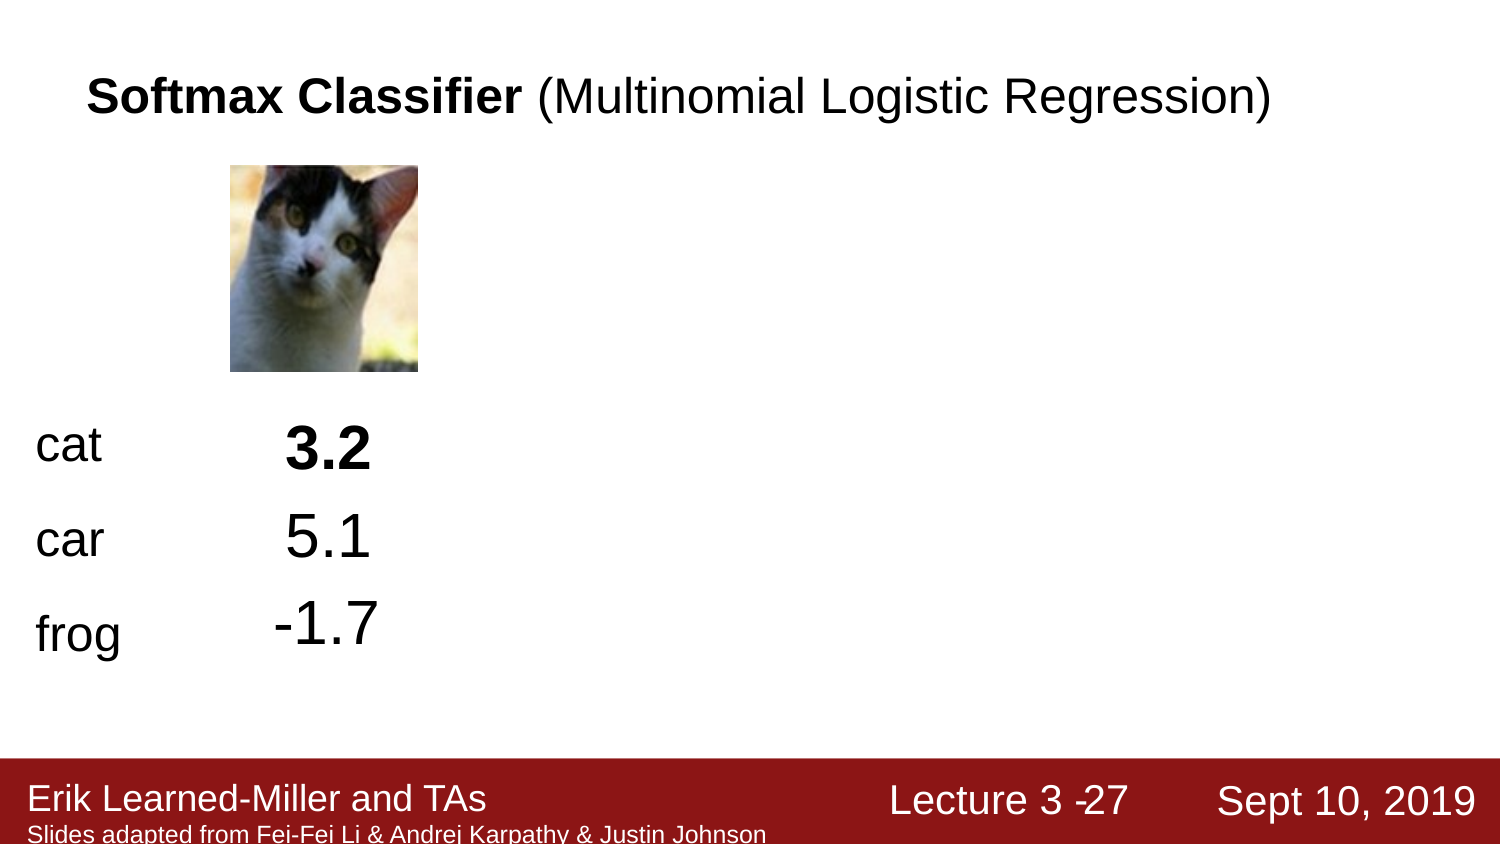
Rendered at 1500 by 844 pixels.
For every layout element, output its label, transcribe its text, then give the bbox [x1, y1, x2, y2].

text_box cat [20, 396, 237, 442]
slide_number ‹#› [1054, 765, 1145, 831]
text_box 3.2 [270, 392, 470, 451]
text_box Softmax Classifier (Multinomial Logistic Regression) [71, 48, 1435, 146]
text_box car [20, 491, 237, 537]
picture [230, 164, 418, 372]
text_box frog [20, 586, 237, 632]
text_box 5.1 [270, 479, 470, 538]
text_box -1.7 [258, 567, 457, 626]
